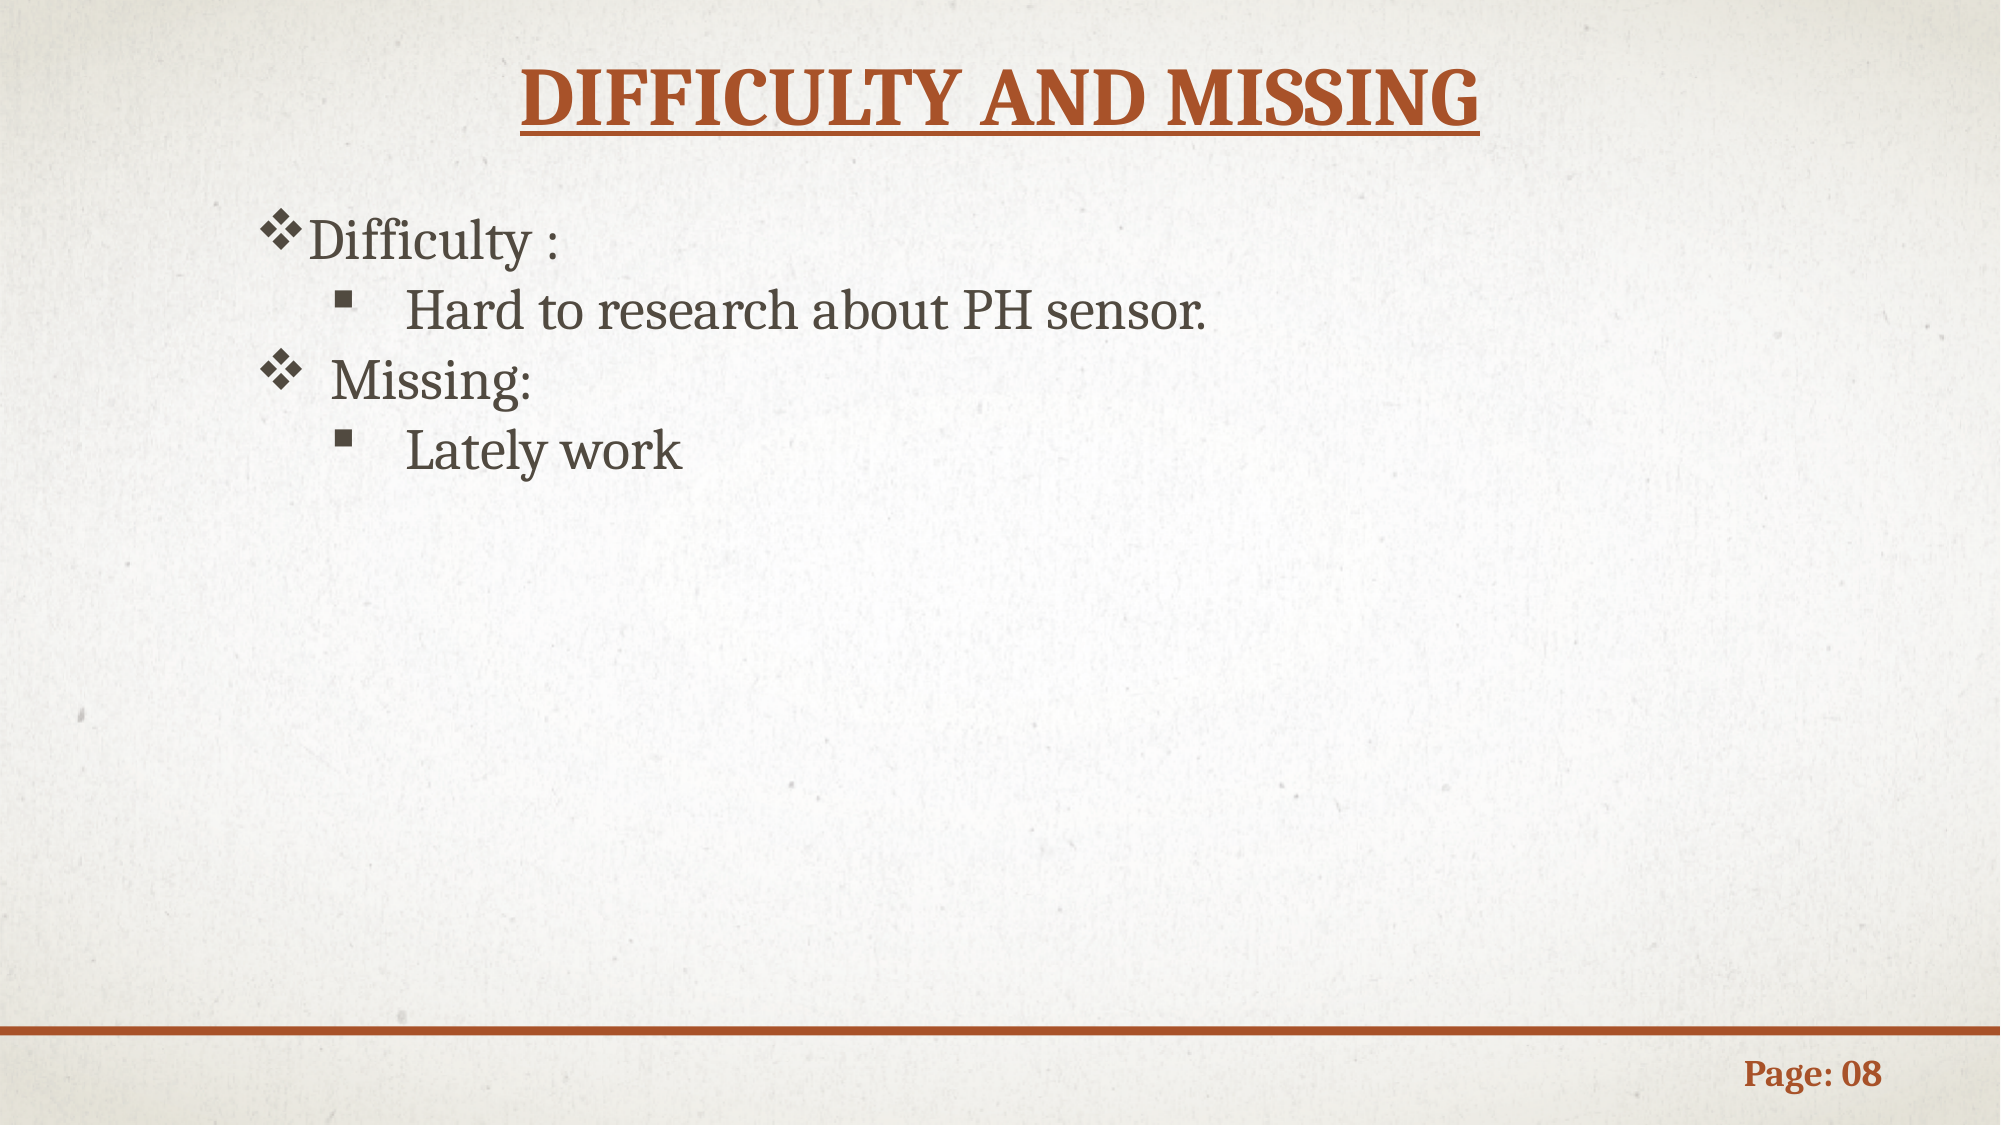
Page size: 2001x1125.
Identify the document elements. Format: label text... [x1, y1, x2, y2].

picture [0, 0, 2001, 1125]
text_box Page: 08 [1729, 1041, 1910, 1102]
title Difficulty and Missing [212, 0, 1788, 151]
text_box Difficulty : Hard to research about PH sensor. Missing: Lately work [240, 193, 1864, 559]
